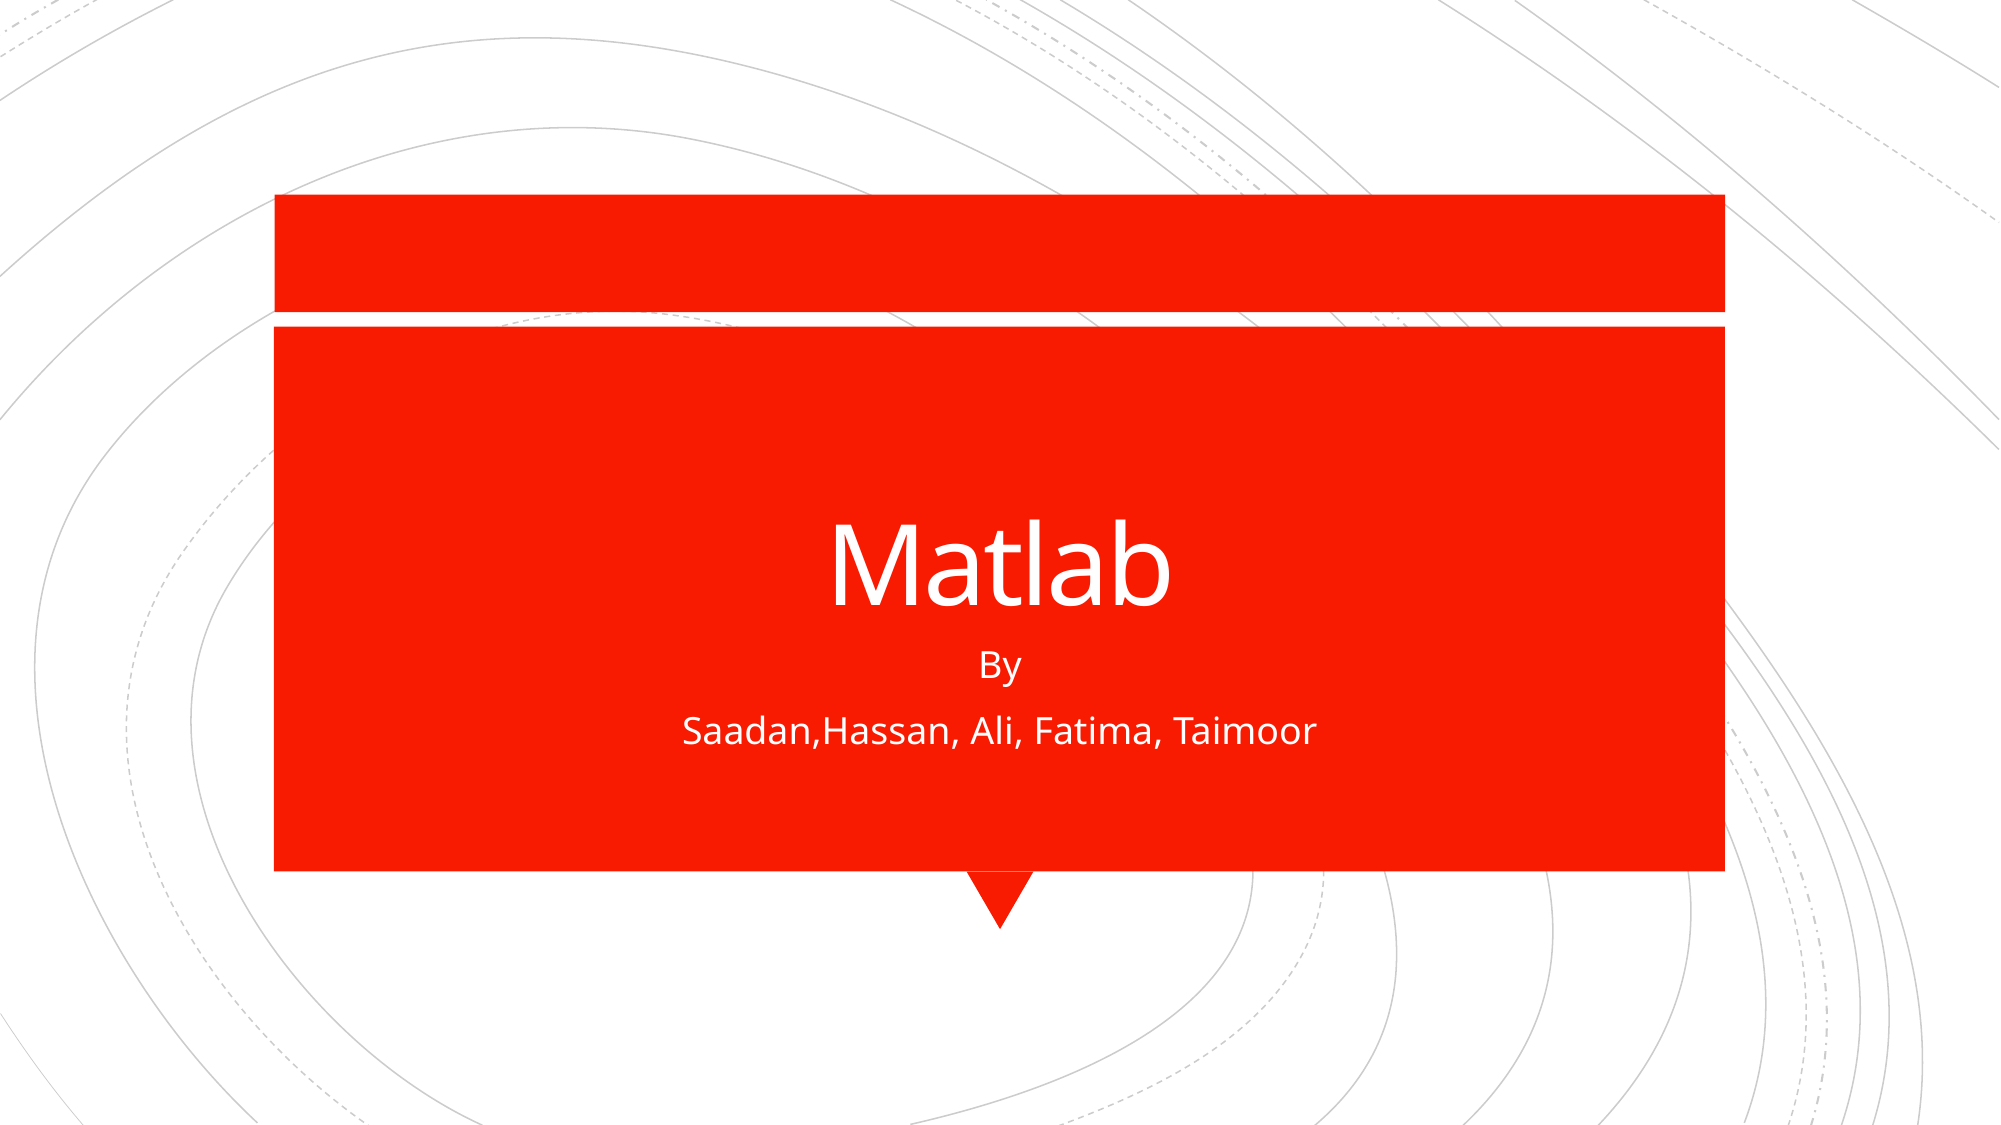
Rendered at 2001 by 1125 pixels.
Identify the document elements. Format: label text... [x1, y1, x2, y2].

subtitle By Saadan,Hassan, Ali, Fatima, Taimoor [288, 640, 1712, 858]
title Matlab [288, 340, 1713, 628]
